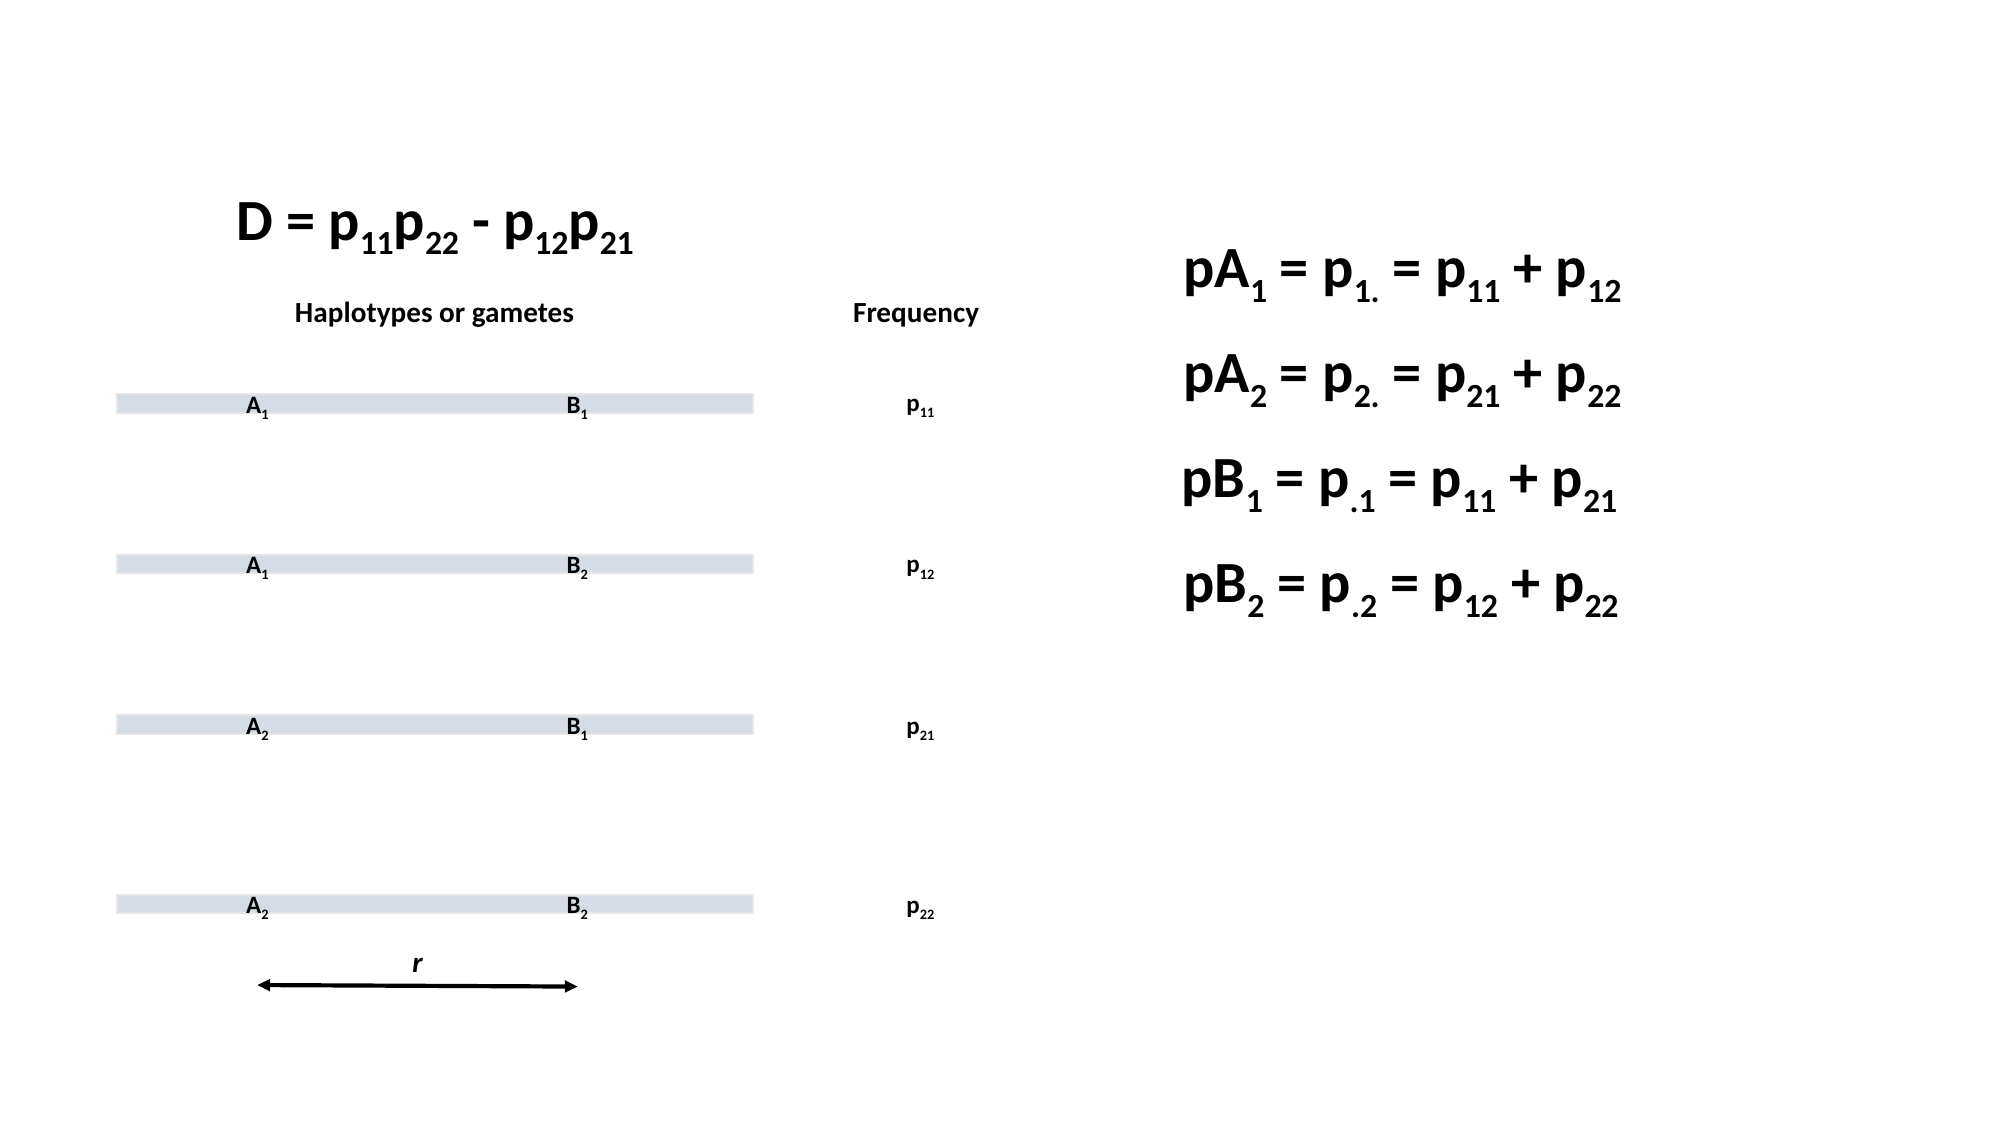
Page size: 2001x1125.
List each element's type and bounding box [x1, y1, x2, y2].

text_box [1155, 221, 1649, 623]
text_box [116, 174, 995, 987]
